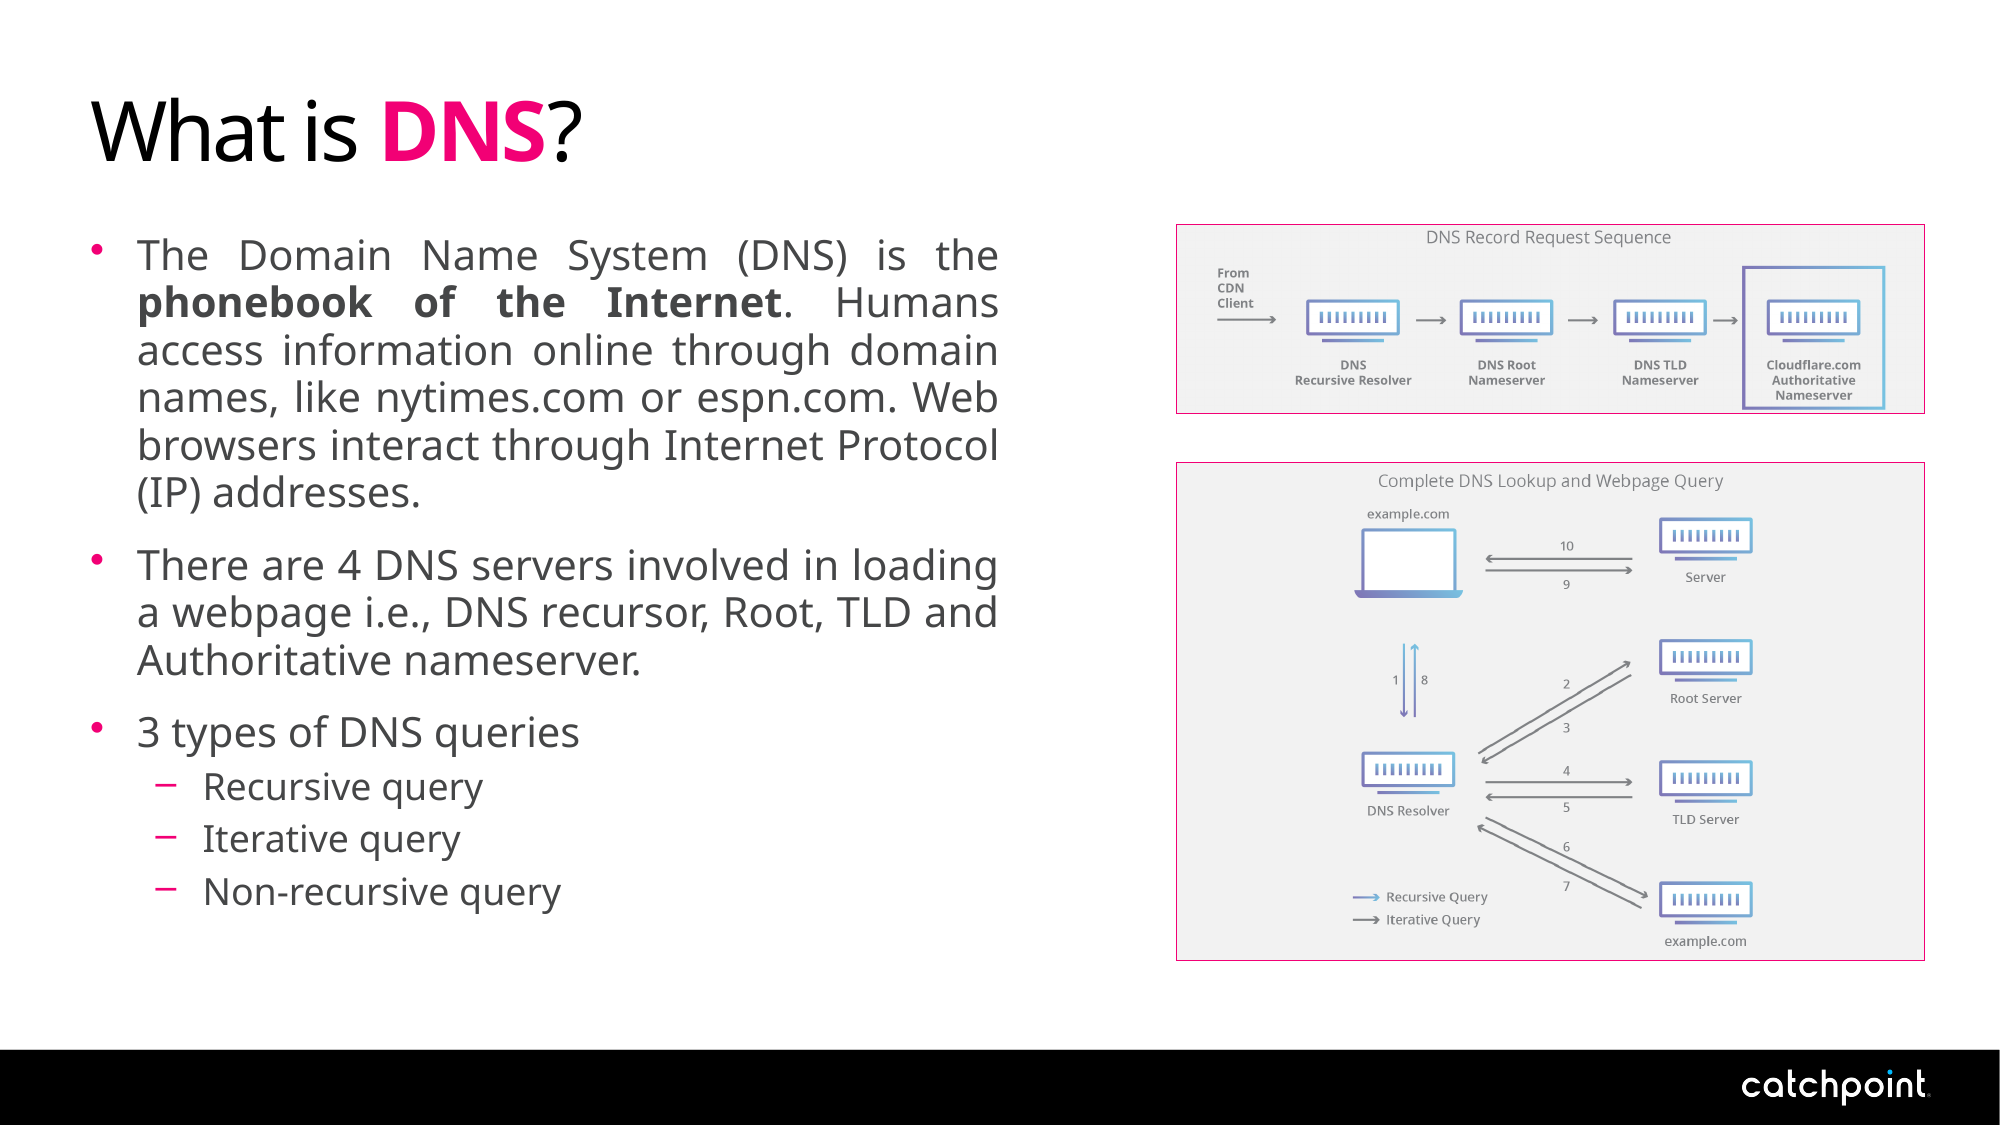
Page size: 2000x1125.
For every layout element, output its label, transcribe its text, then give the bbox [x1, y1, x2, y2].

list The Domain Name System (DNS) is the phonebook of the Internet. Humans access information online through domain names, like nytimes.com or espn.com. Web browsers interact through Internet Protocol (IP) addresses. There are 4 DNS servers involved in loading a webpage i.e., DNS recursor, Root, TLD and Authoritative nameserver. 3 types of DNS queries Recursive query Iterative query Non-recursive query [74, 224, 1925, 1013]
picture [1176, 462, 1925, 961]
picture [1176, 224, 1925, 414]
title What is DNS? [74, 45, 1925, 188]
picture [1741, 1068, 1932, 1107]
